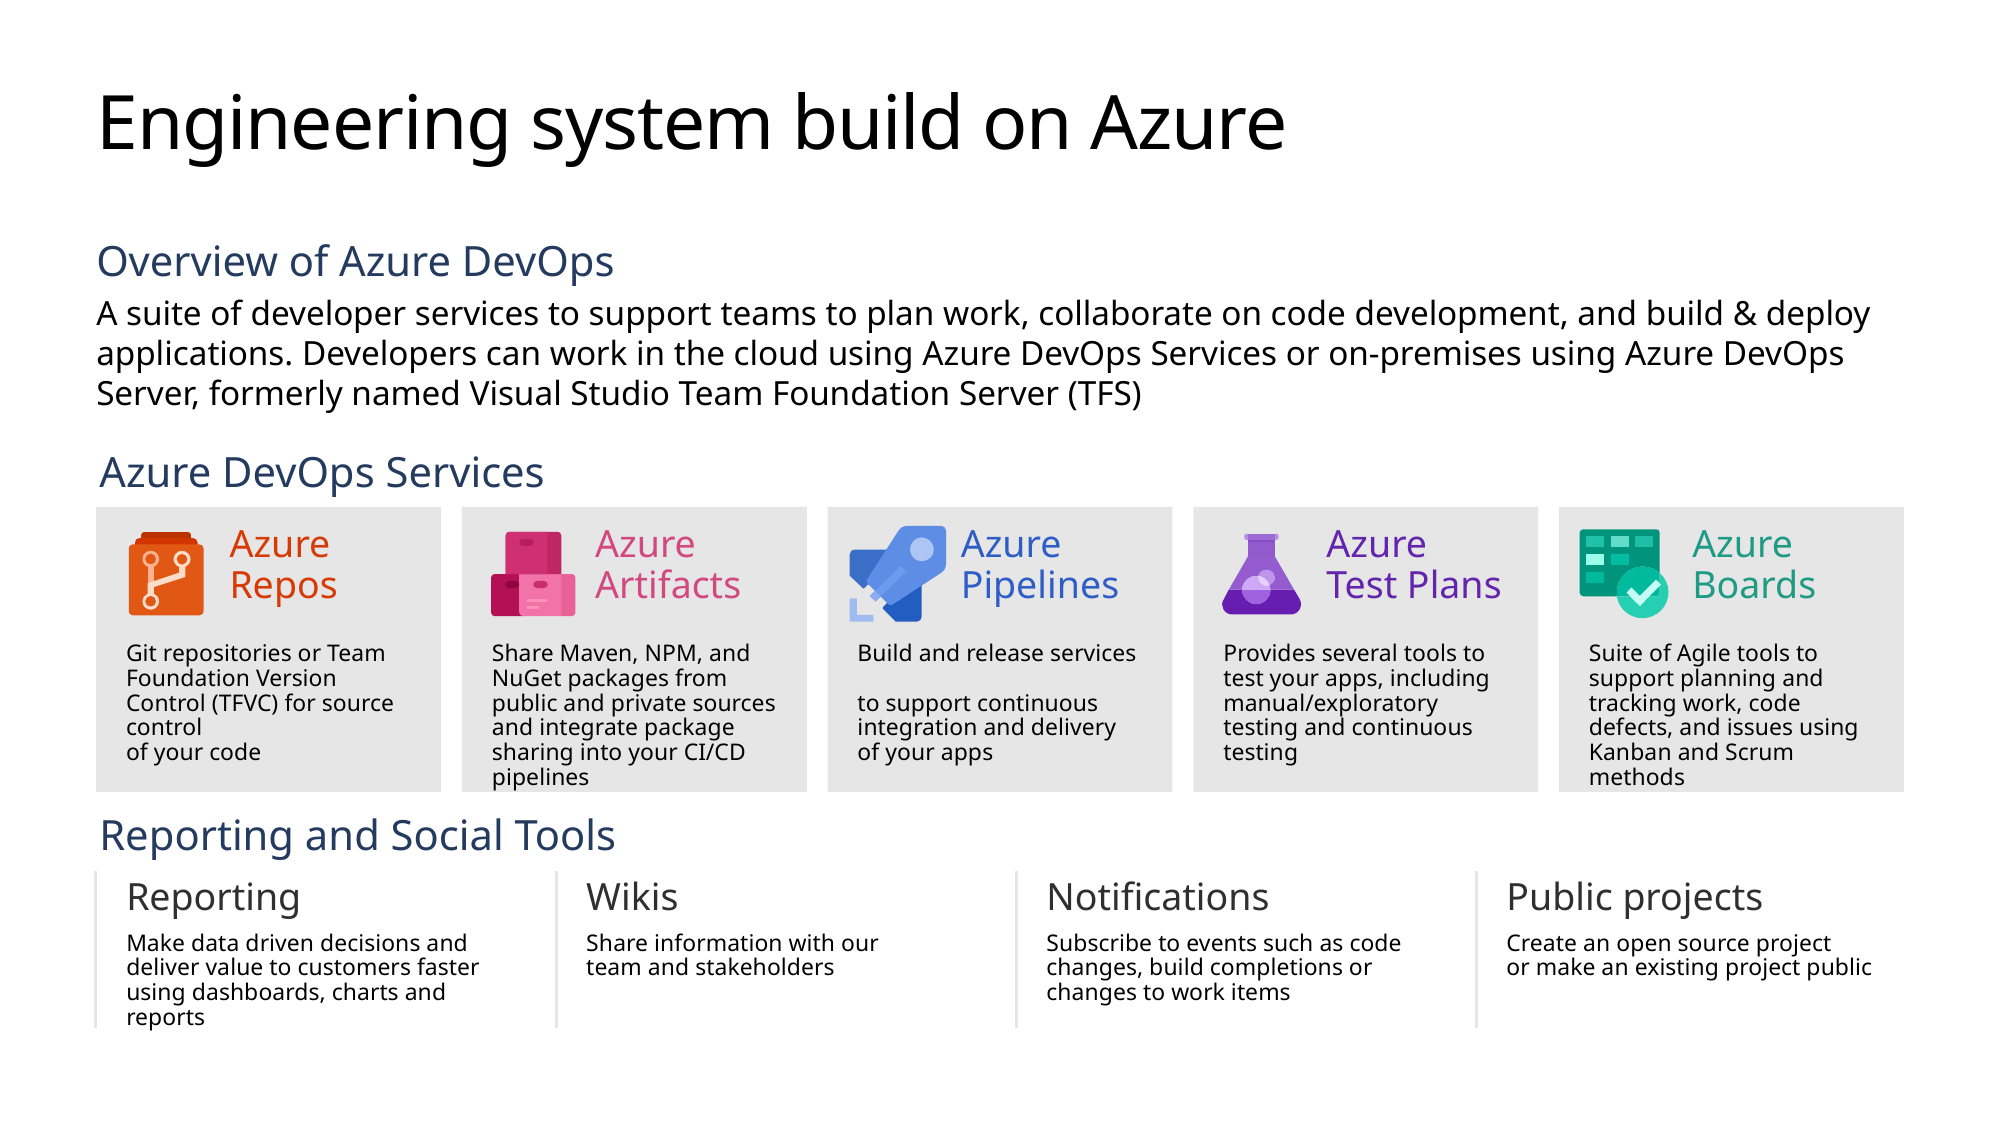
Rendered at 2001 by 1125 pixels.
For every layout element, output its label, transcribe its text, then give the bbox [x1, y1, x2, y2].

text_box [1016, 870, 1445, 1029]
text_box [556, 870, 985, 1029]
list Overview of Azure DevOps A suite of developer services to support teams to plan work, collaborate on code development, and build & deploy applications. Developers can work in the cloud using Azure DevOps Services or on-premises using Azure DevOps Server, formerly named Visual Studio Team Foundation Server (TFS) [96, 235, 1904, 432]
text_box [461, 506, 808, 793]
title Engineering system build on Azure [96, 75, 1904, 166]
text_box Azure DevOps Services [99, 438, 560, 503]
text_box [827, 506, 1173, 793]
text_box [1193, 506, 1539, 793]
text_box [1476, 870, 1905, 1029]
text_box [95, 870, 524, 1029]
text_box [95, 506, 442, 793]
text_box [1558, 506, 1905, 793]
text_box Reporting and Social Tools [99, 801, 632, 867]
